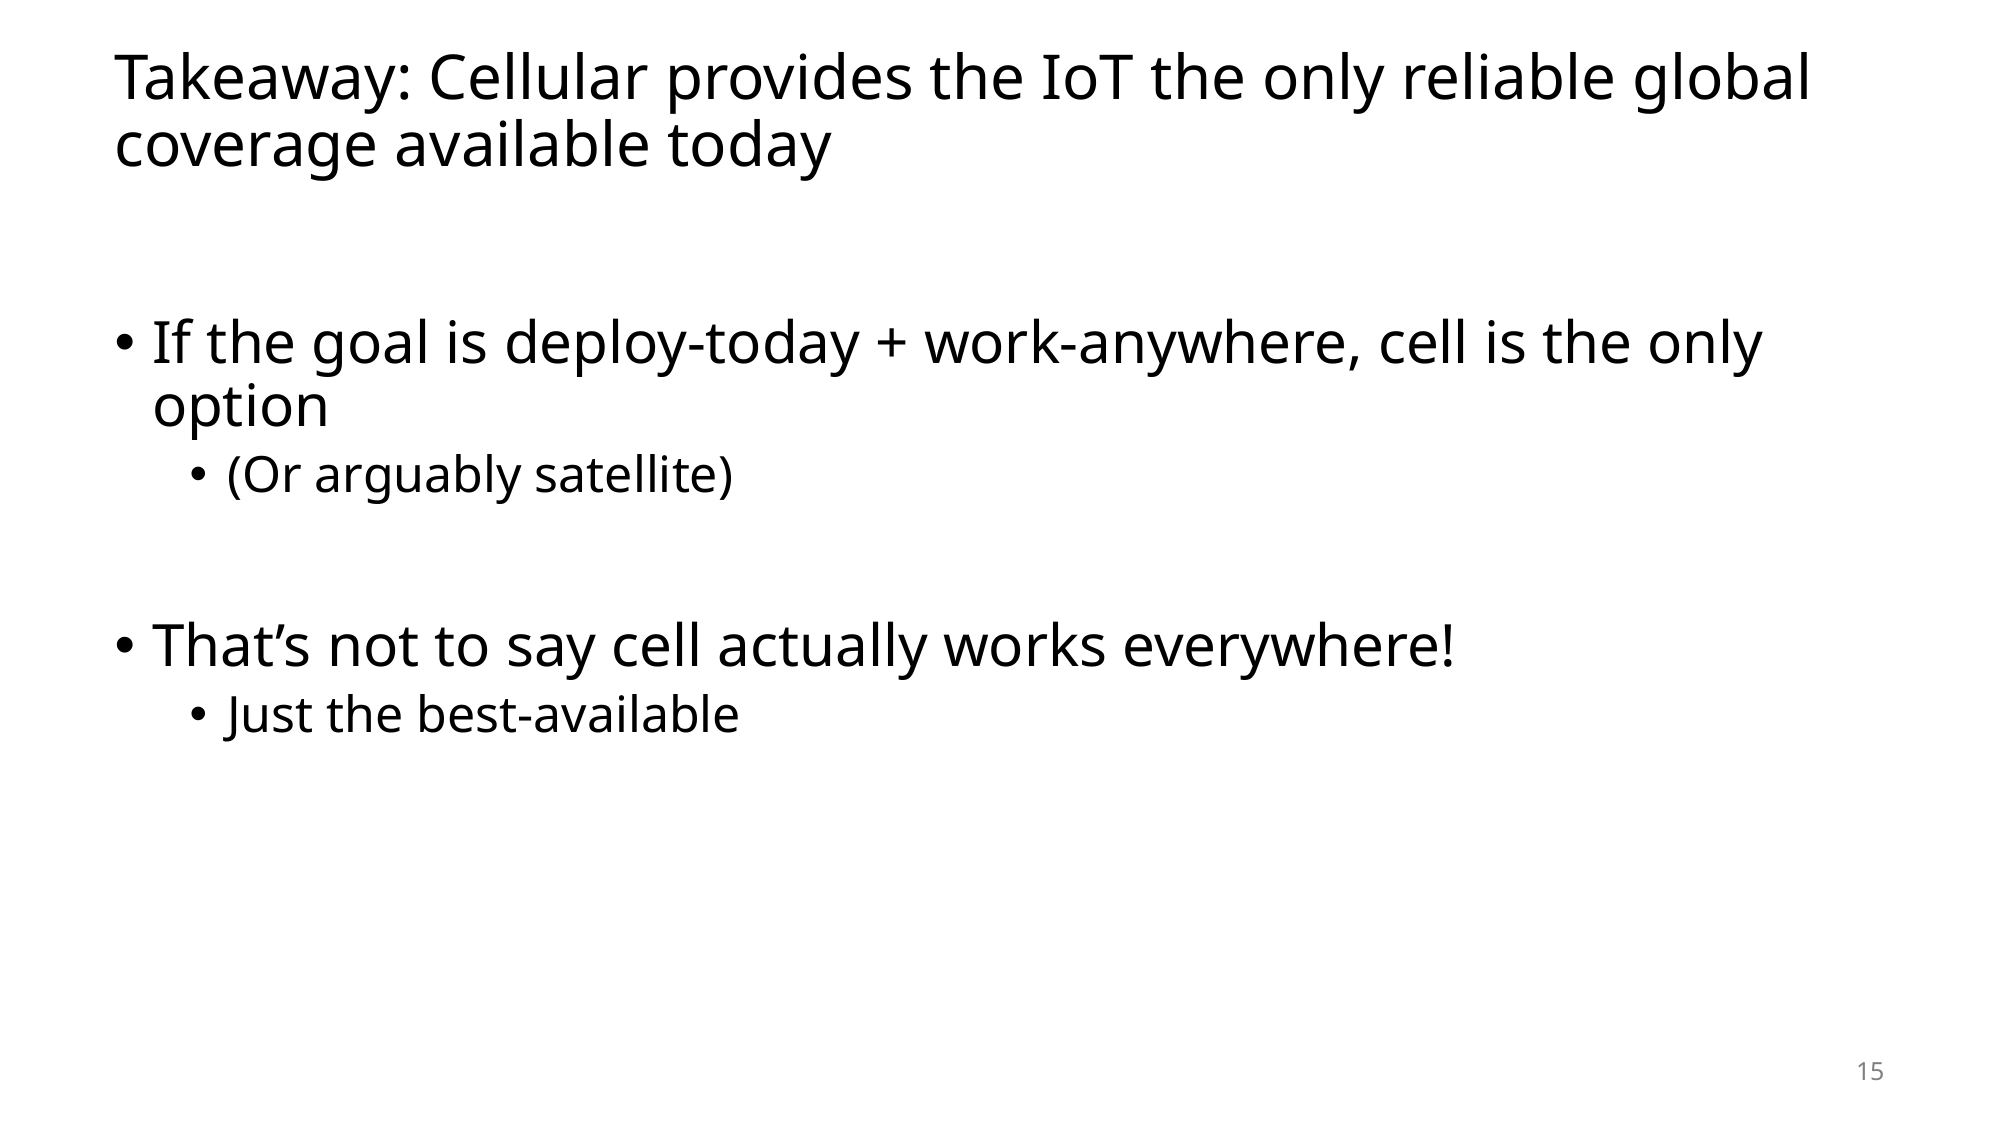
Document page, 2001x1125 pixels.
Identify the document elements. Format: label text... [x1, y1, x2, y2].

list If the goal is deploy-today + work-anywhere, cell is the only option (Or arguably satellite) That’s not to say cell actually works everywhere! Just the best-available [99, 305, 1900, 1013]
title Takeaway: Cellular provides the IoT the only reliable global coverage available today [99, 37, 1900, 188]
slide_number 15 [1749, 1042, 1900, 1103]
